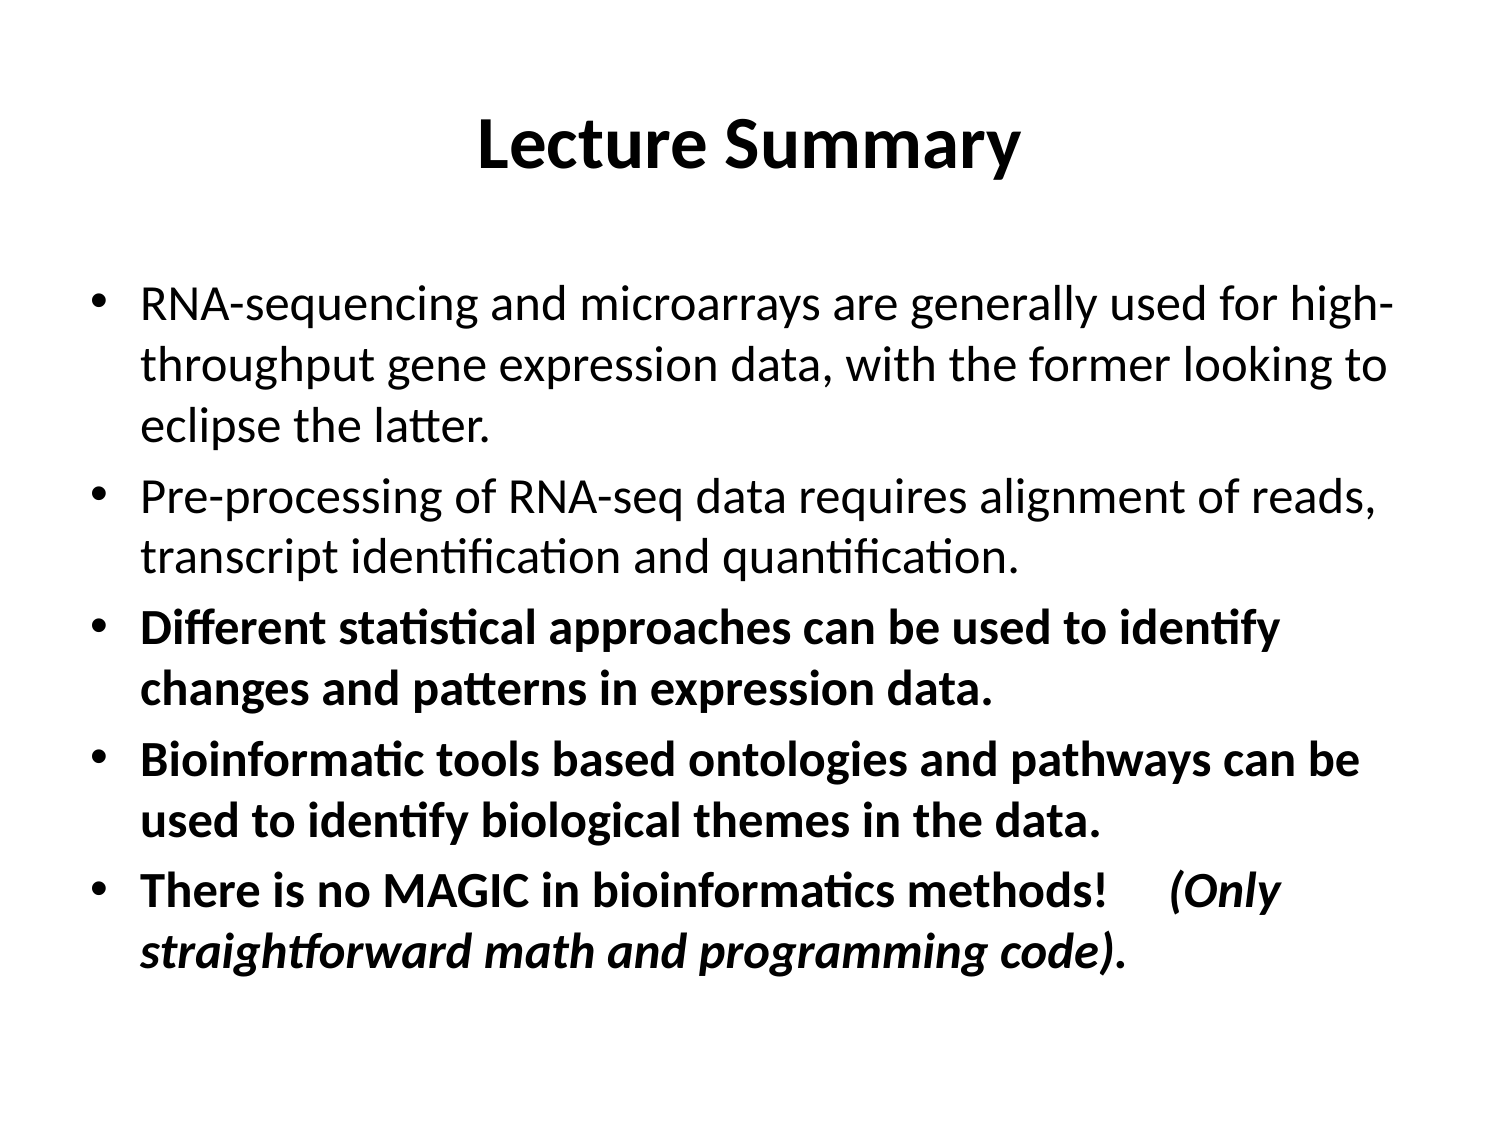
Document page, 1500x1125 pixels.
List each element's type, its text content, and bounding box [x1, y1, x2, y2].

list RNA-sequencing and microarrays are generally used for high-throughput gene expression data, with the former looking to eclipse the latter. Pre-processing of RNA-seq data requires alignment of reads, transcript identification and quantification. Different statistical approaches can be used to identify changes and patterns in expression data. Bioinformatic tools based ontologies and pathways can be used to identify biological themes in the data. There is no MAGIC in bioinformatics methods! (Only straightforward math and programming code). [75, 262, 1425, 1005]
title Lecture Summary [75, 45, 1425, 233]
